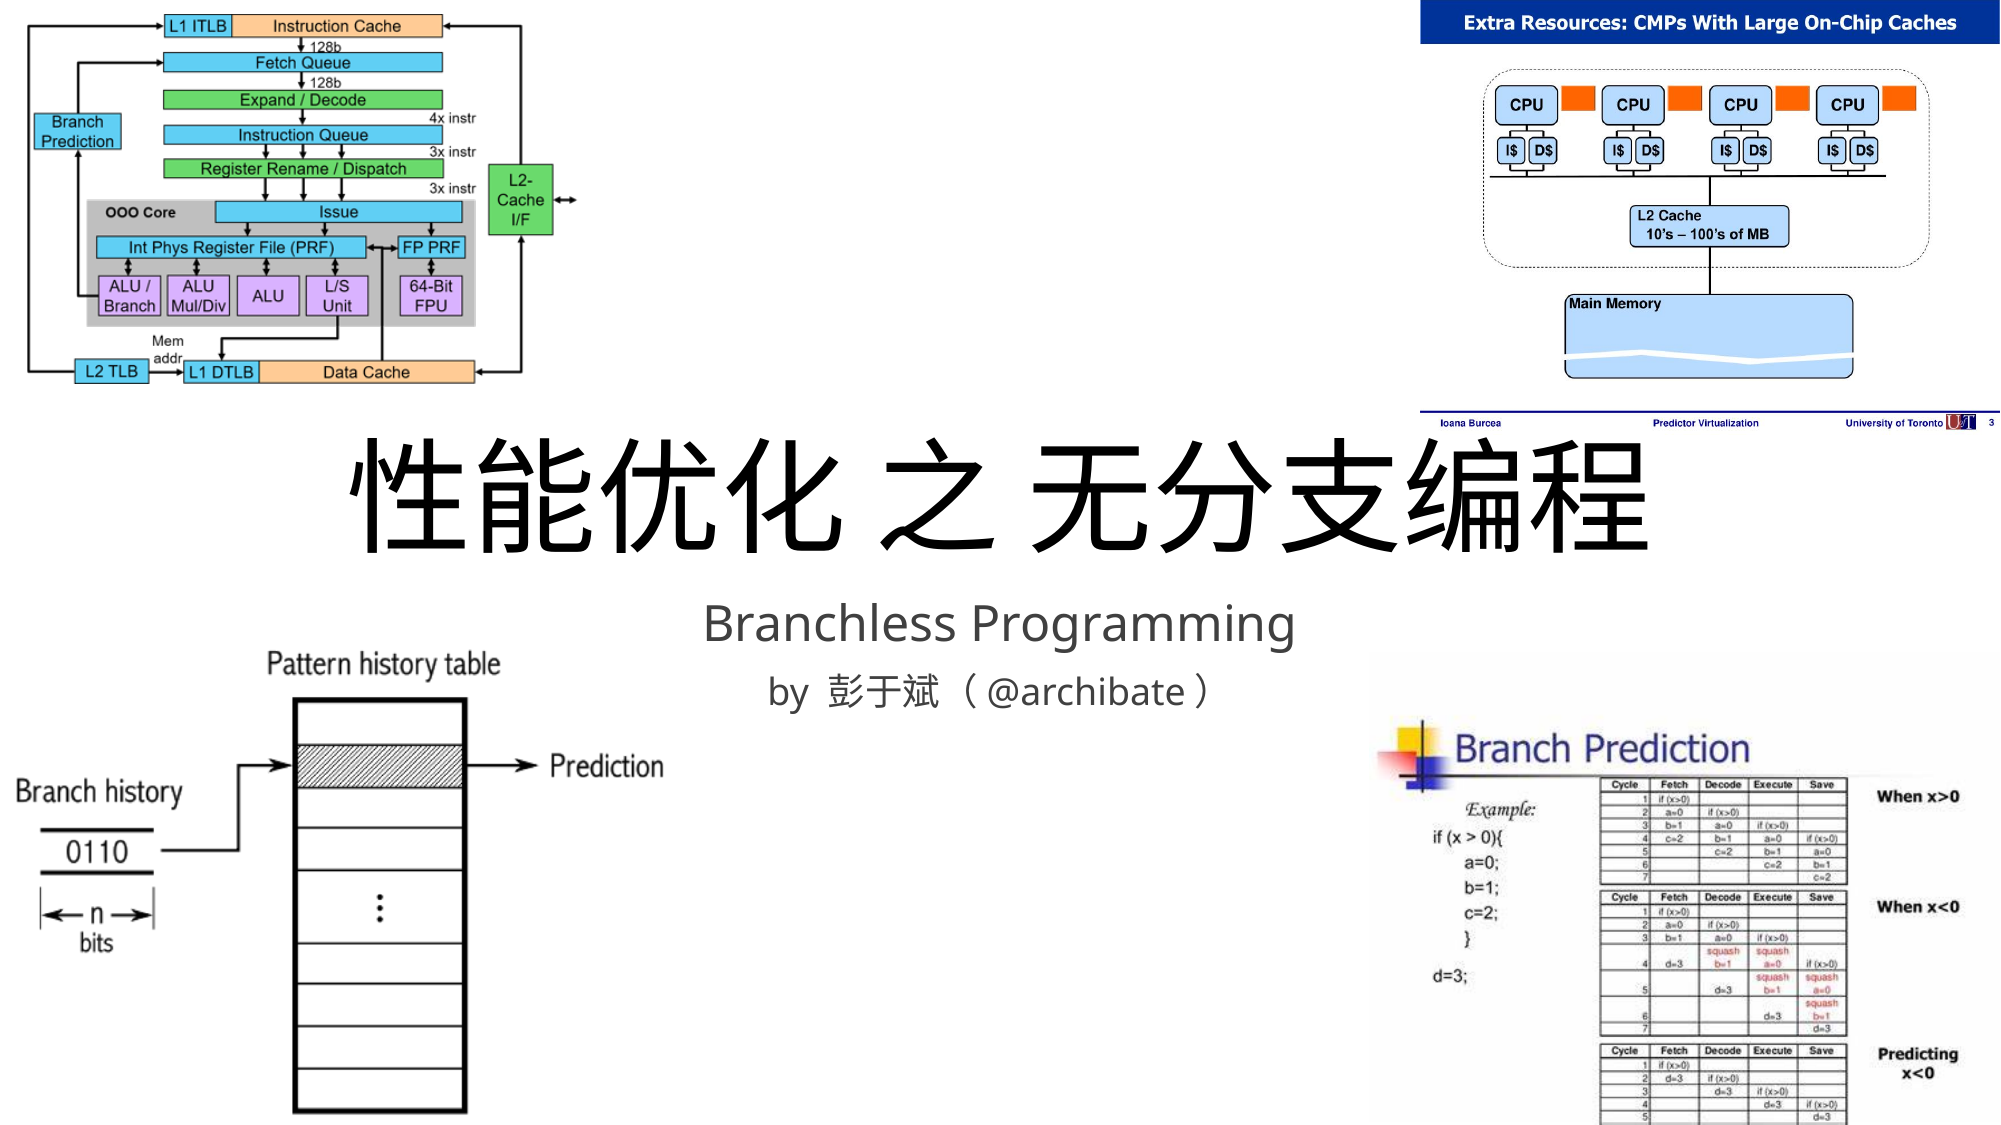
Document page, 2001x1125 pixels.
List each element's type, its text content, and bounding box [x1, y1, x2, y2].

picture [27, 14, 585, 385]
title 性能优化 之 无分支编程 [249, 217, 1750, 576]
picture [1420, 0, 2000, 435]
picture [0, 629, 679, 1125]
picture [1368, 652, 2000, 1125]
subtitle Branchless Programming by 彭于斌（@archibate） [249, 590, 1750, 863]
